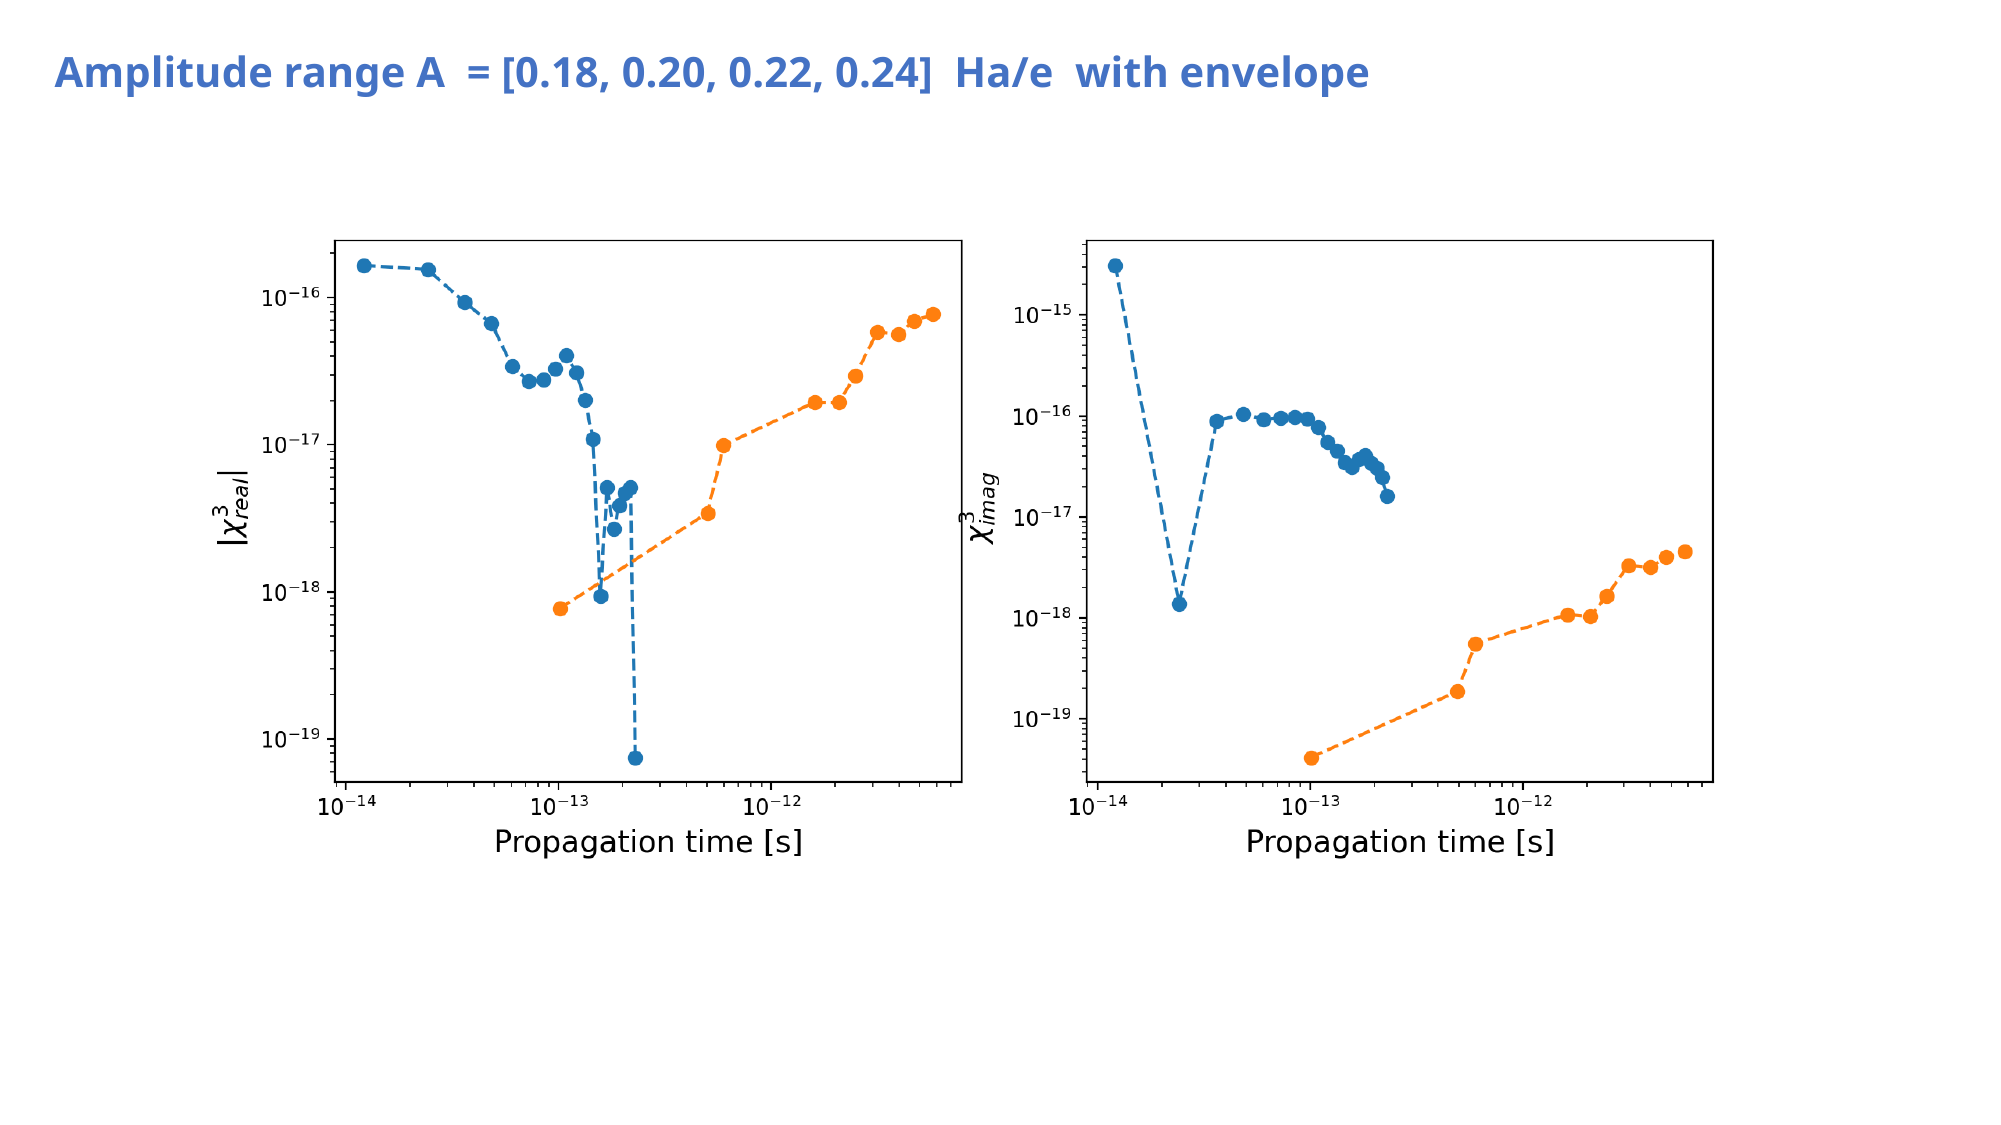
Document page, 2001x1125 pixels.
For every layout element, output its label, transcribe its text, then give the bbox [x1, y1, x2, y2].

text_box Amplitude range A = [0.18, 0.20, 0.22, 0.24] Ha/e with envelope [39, 38, 1974, 104]
picture [175, 205, 1768, 881]
